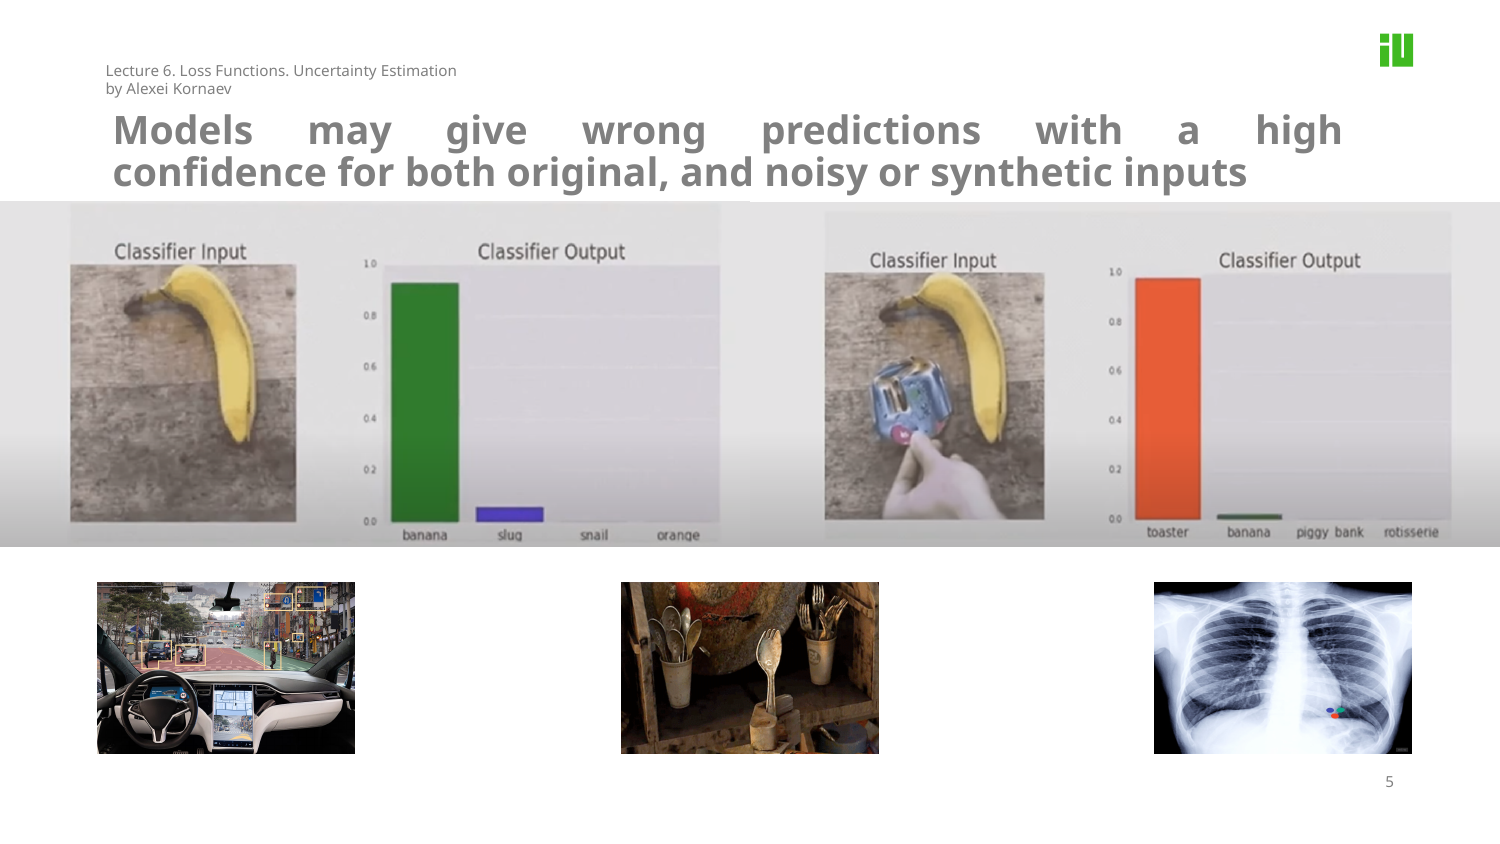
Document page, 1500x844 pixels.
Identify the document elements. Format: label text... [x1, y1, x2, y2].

text_box Lecture 6. Loss Functions. Uncertainty Estimation by Alexei Kornaev [98, 57, 605, 102]
picture [97, 582, 355, 754]
title Models may give wrong predictions with a high confidence for both original, and noisy or synthetic inputs [97, 102, 1414, 201]
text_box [1380, 33, 1414, 67]
slide_number 5 [1071, 759, 1410, 805]
picture [1154, 582, 1412, 754]
picture [0, 201, 1500, 547]
picture [621, 582, 879, 754]
